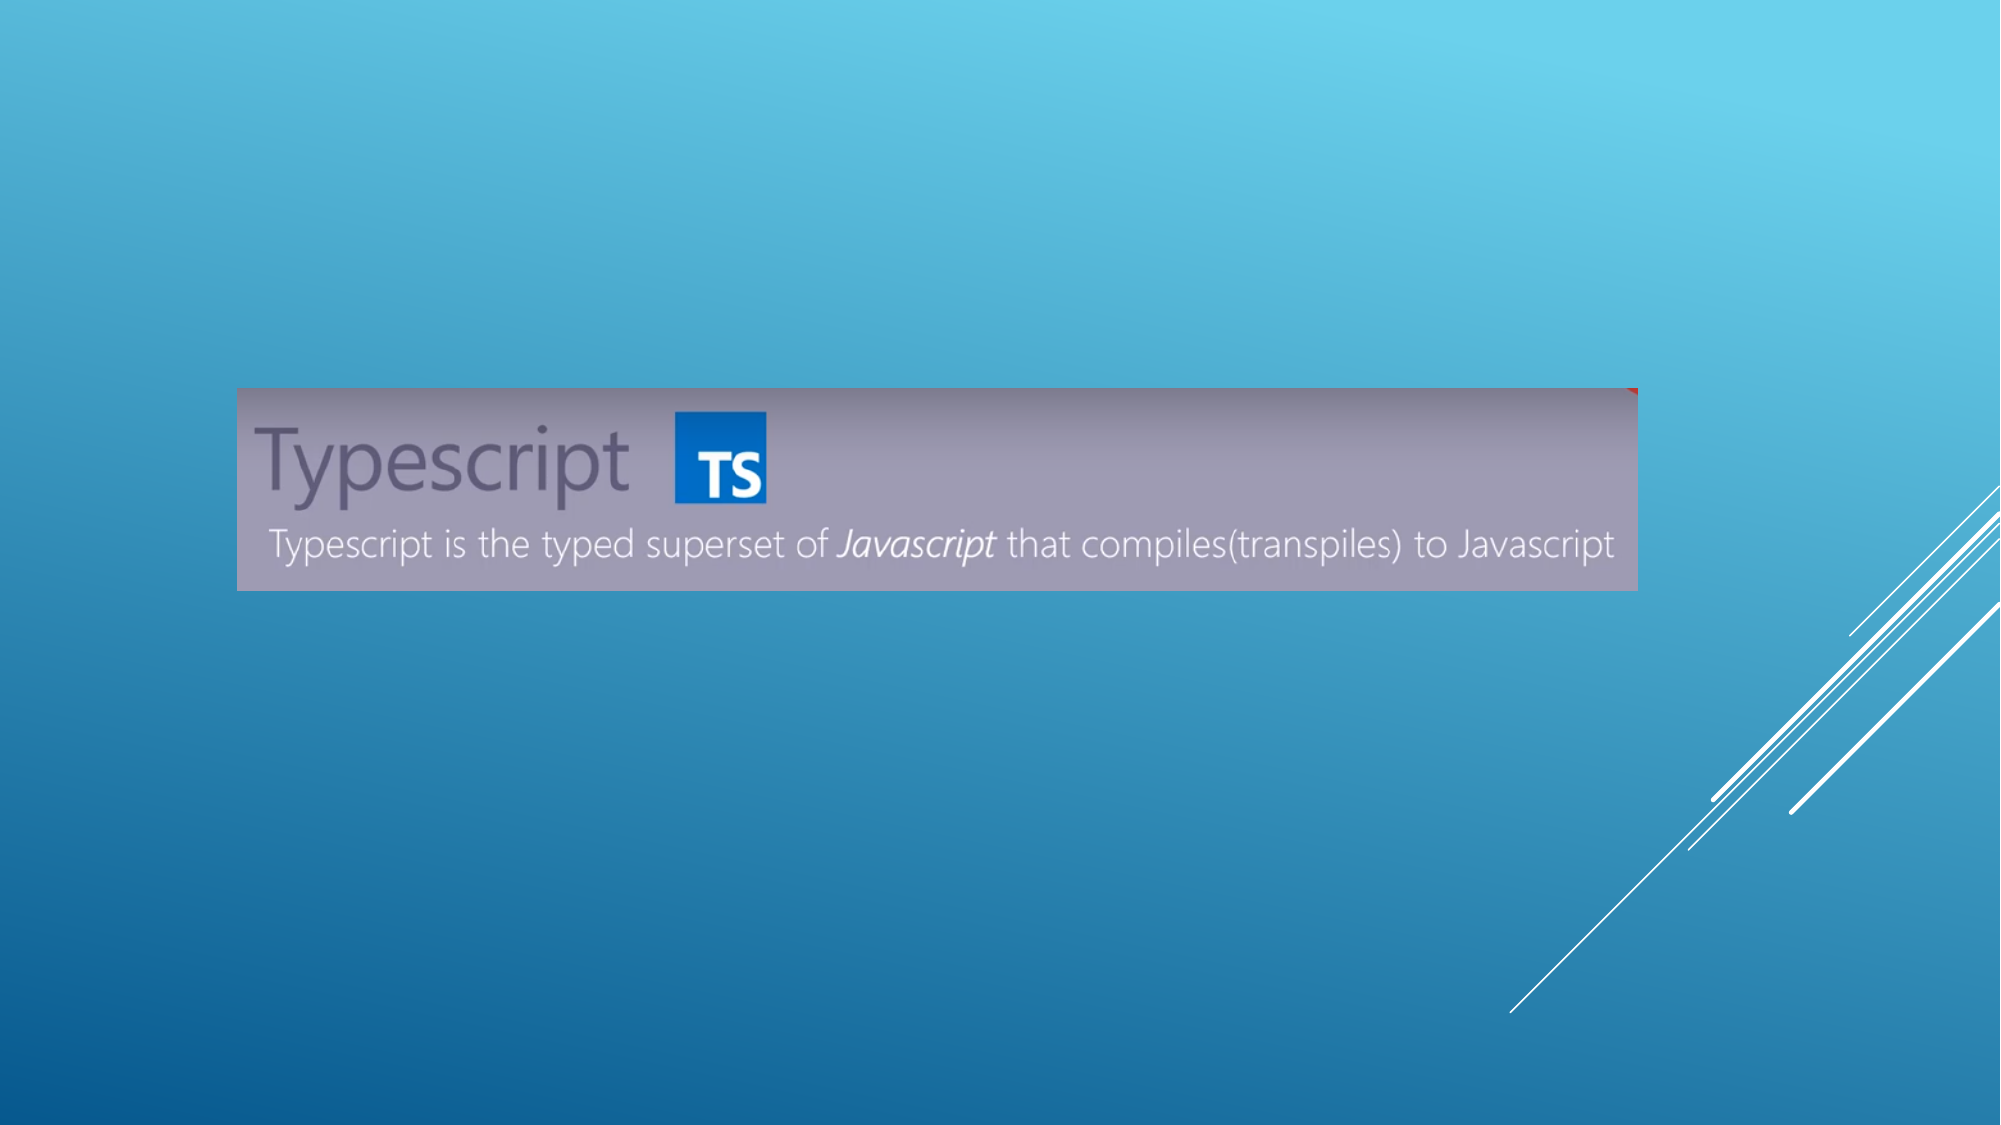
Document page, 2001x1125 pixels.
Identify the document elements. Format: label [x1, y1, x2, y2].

list [236, 388, 1638, 591]
